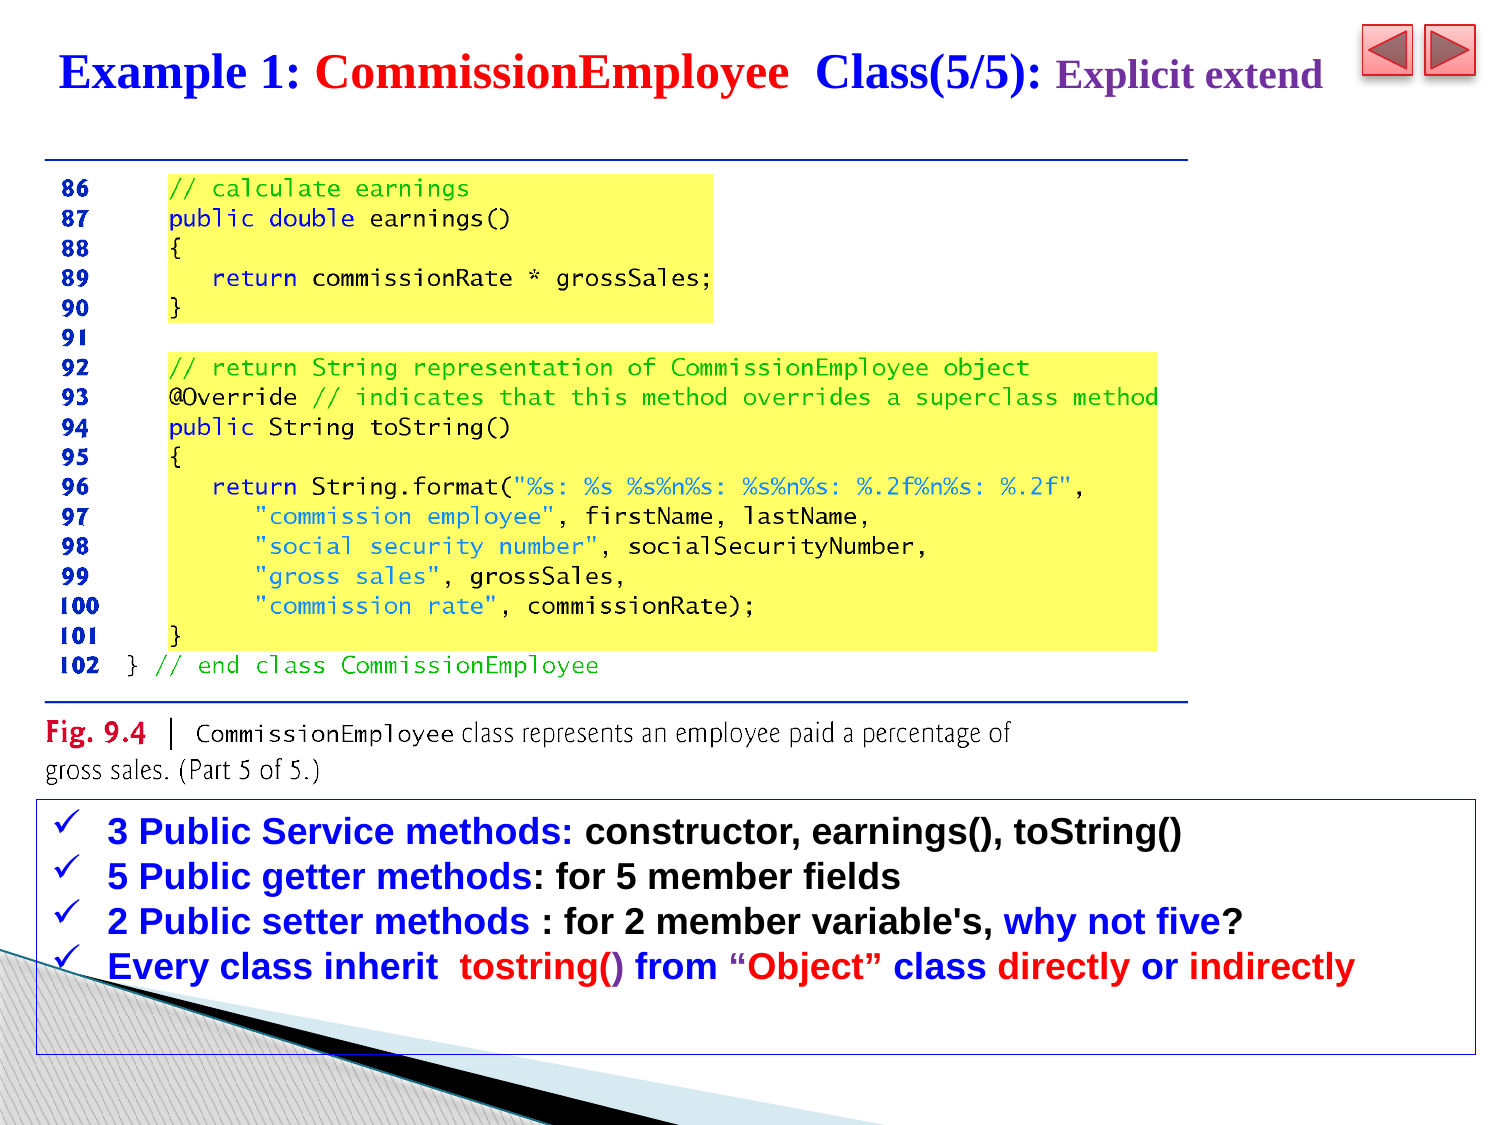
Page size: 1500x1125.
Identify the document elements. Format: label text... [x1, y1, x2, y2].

text_box Example 1: CommissionEmployee Class(5/5): Explicit extend [31, 31, 1363, 106]
picture [0, 106, 1500, 1018]
text_box 3 Public Service methods: constructor, earnings(), toString() 5 Public getter methods: for 5 member fields 2 Public setter methods : for 2 member variable's, why not five? Every class inherit tostring() from “Object” class directly or indirectly [36, 1029, 1476, 1055]
